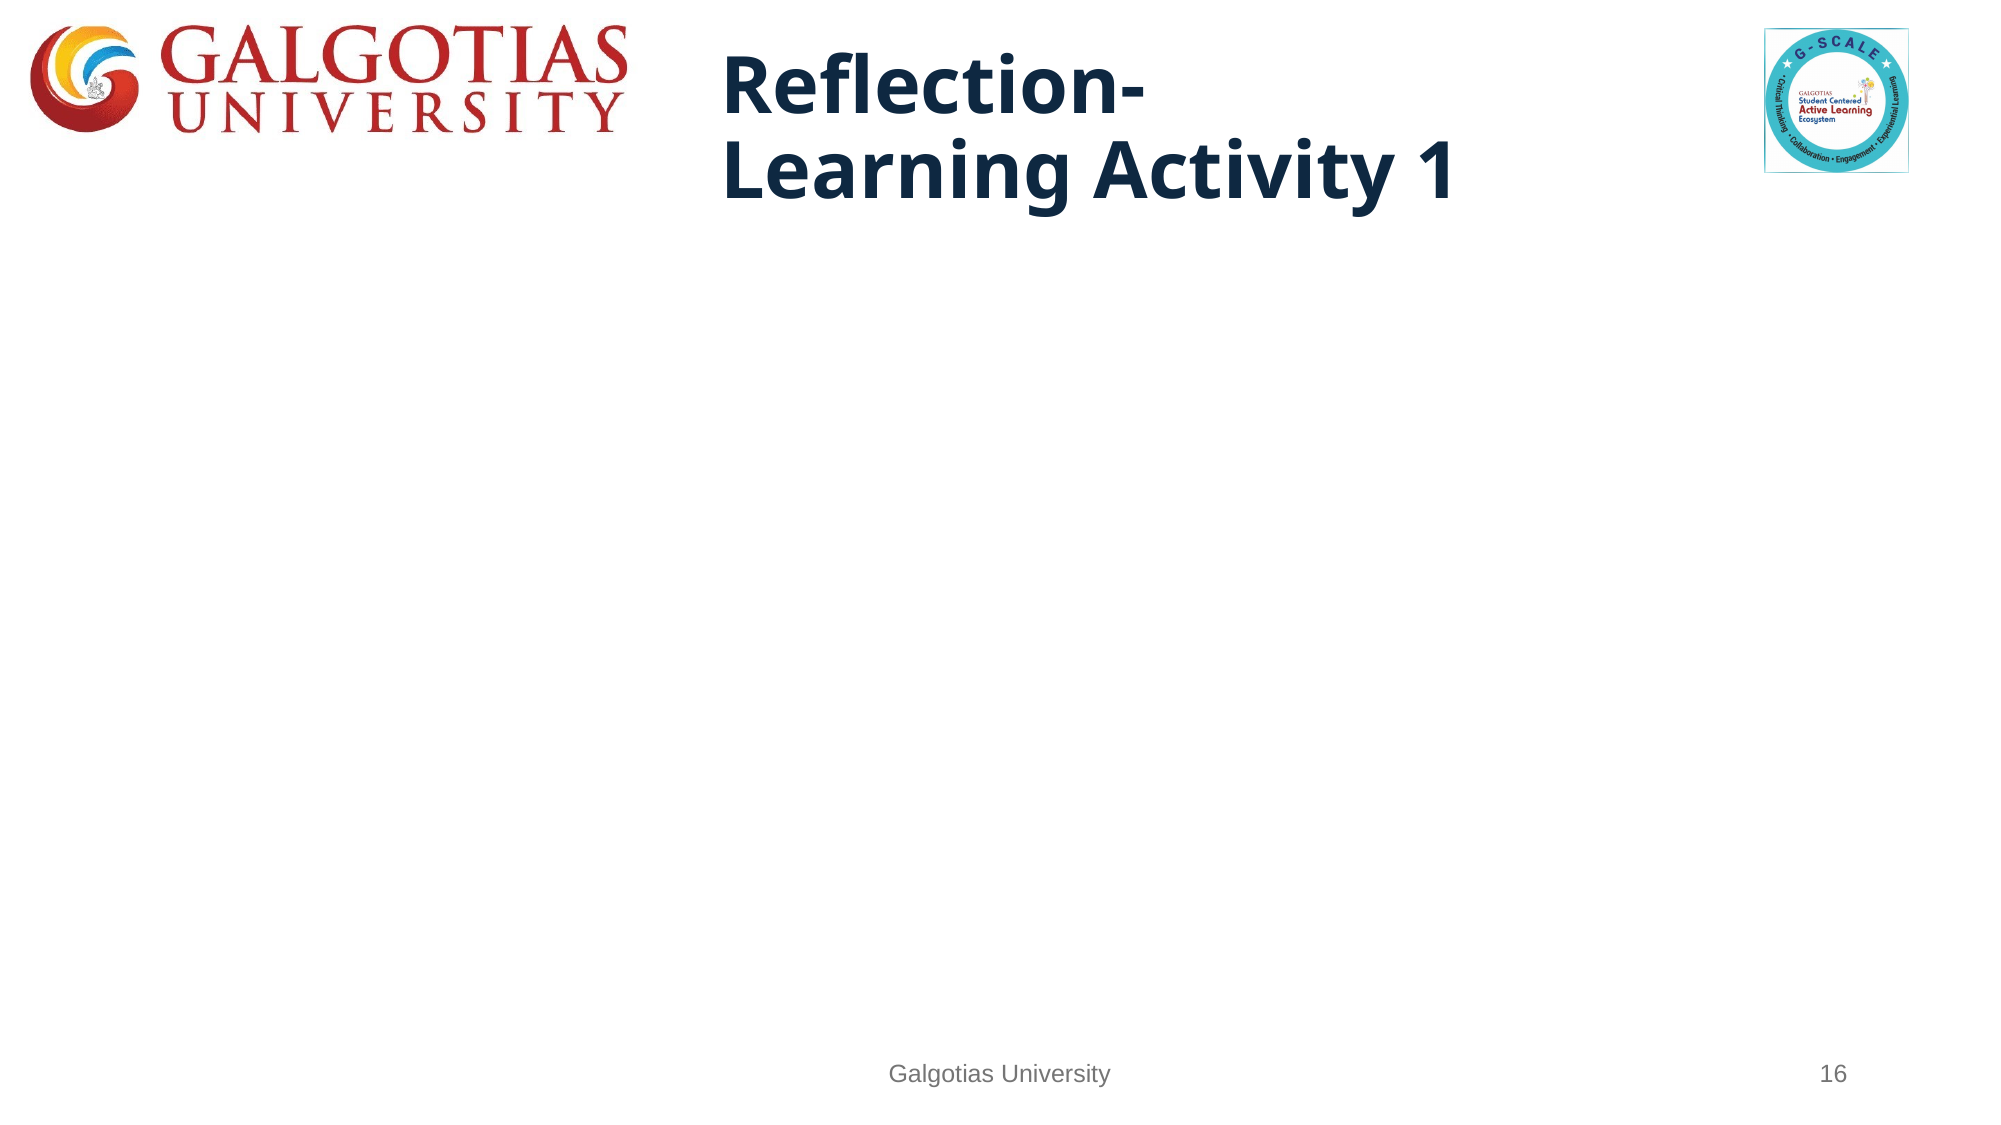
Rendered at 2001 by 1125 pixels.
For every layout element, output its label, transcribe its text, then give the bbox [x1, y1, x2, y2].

title Reflection- Learning Activity 1 [705, 37, 1493, 308]
picture [1764, 28, 1909, 173]
footer Galgotias University [662, 1042, 1338, 1103]
slide_number 16 [1412, 1042, 1863, 1103]
picture [16, 18, 641, 141]
